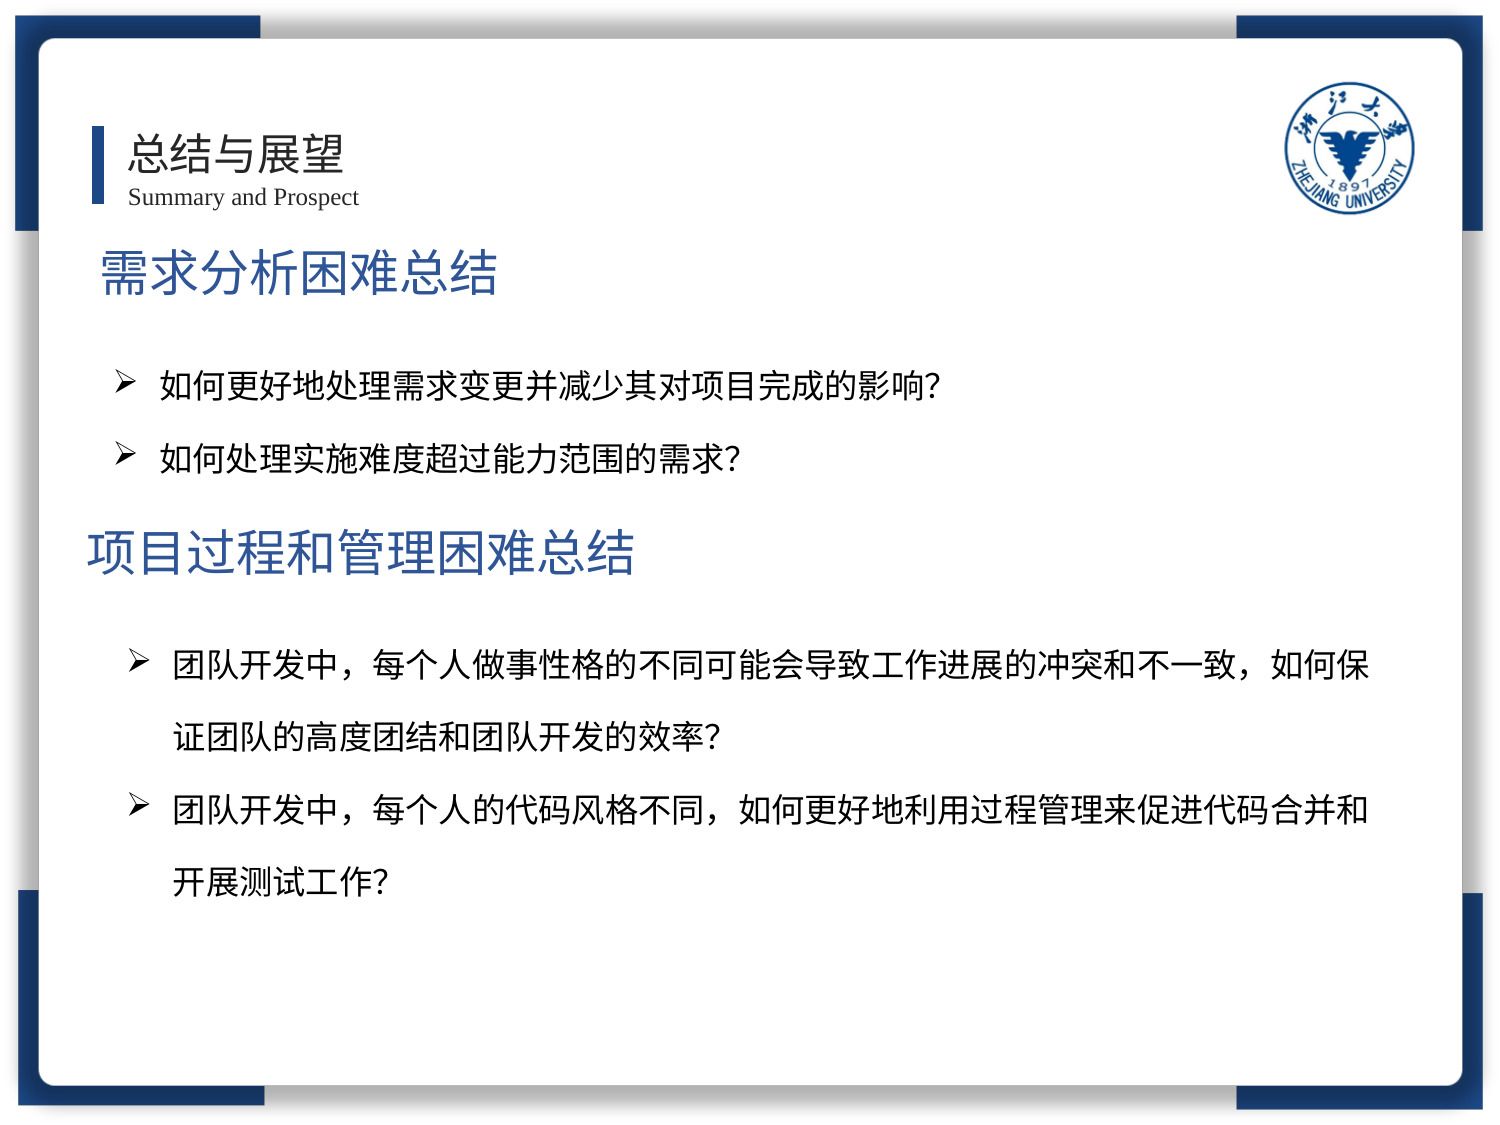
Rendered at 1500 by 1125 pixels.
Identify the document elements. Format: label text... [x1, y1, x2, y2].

picture [0, 0, 1500, 1125]
text_box 项目过程和管理困难总结 [41, 514, 682, 589]
text_box 团队开发中，每个人做事性格的不同可能会导致工作进展的冲突和不一致，如何保证团队的高度团结和团队开发的效率？ 团队开发中，每个人的代码风格不同，如何更好地利用过程管理来促进代码合并和开展测试工作？ [111, 605, 1388, 909]
text_box 如何更好地处理需求变更并减少其对项目完成的影响？ 如何处理实施难度超过能力范围的需求？ [97, 326, 1112, 486]
text_box 总结与展望 [111, 119, 504, 187]
text_box Summary and Prospect [41, 172, 447, 218]
text_box 需求分析困难总结 [41, 234, 559, 310]
